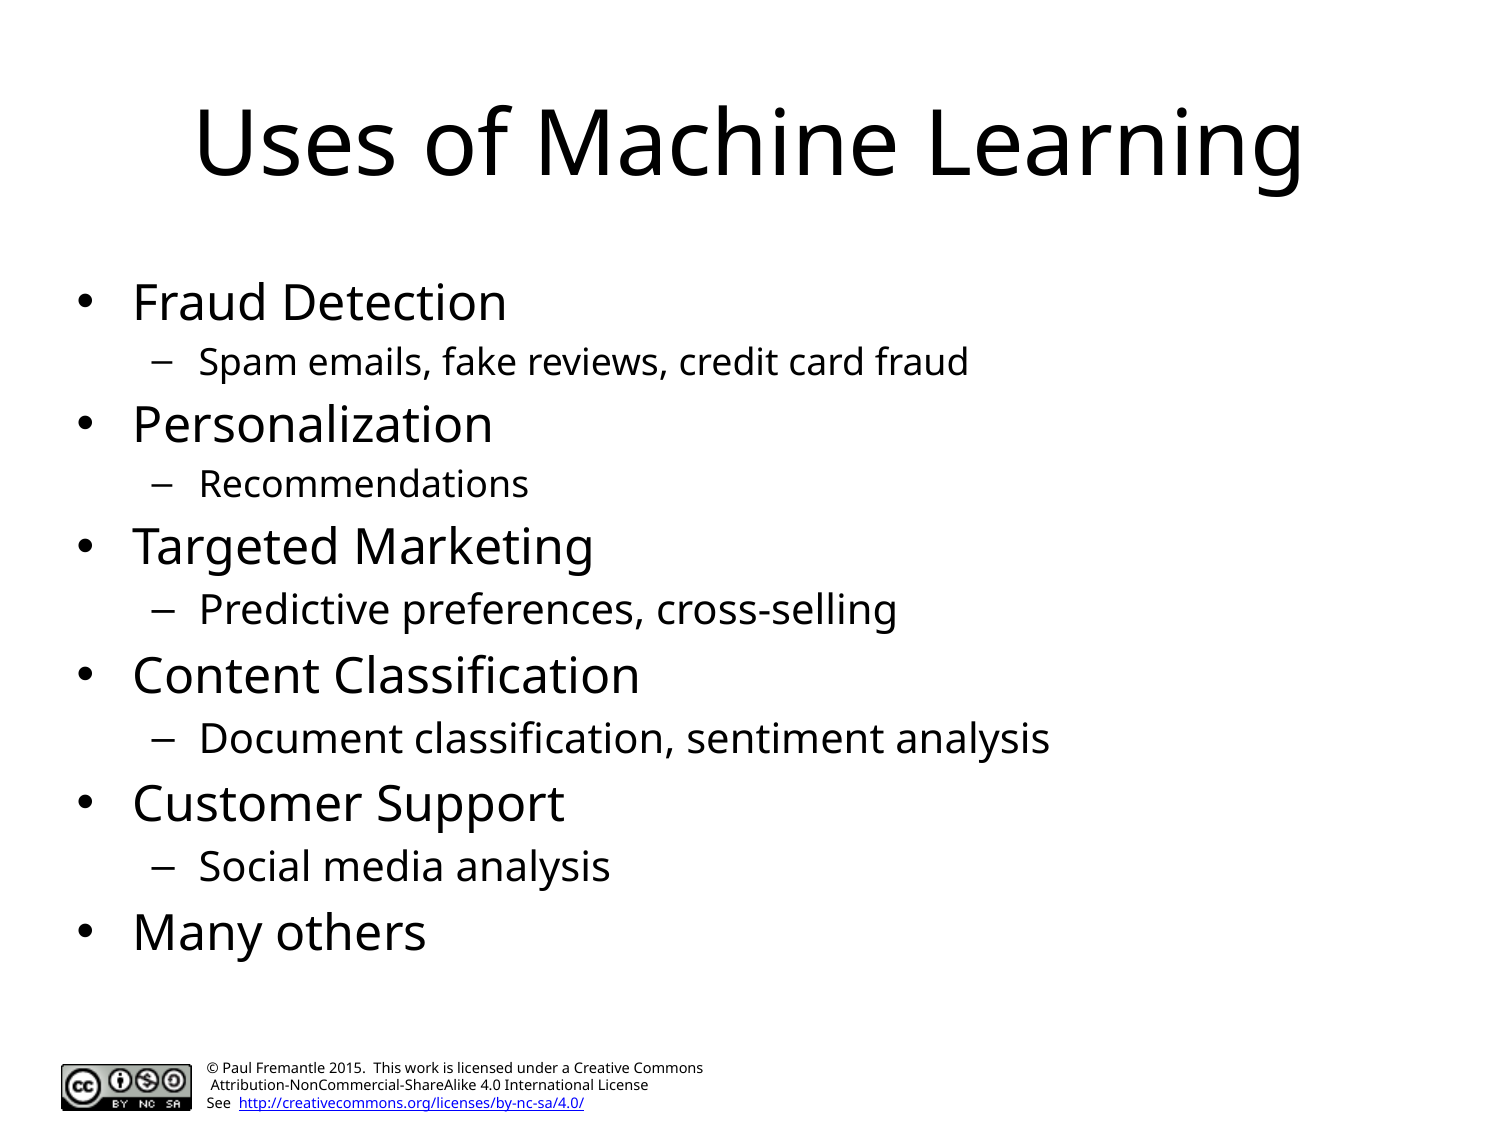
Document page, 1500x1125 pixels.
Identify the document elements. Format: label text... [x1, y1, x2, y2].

list Fraud Detection Spam emails, fake reviews, credit card fraud Personalization Recommendations Targeted Marketing Predictive preferences, cross-selling Content Classification Document classification, sentiment analysis Customer Support Social media analysis Many others [61, 262, 1412, 1005]
picture [61, 1064, 192, 1111]
title Uses of Machine Learning [75, 45, 1425, 233]
